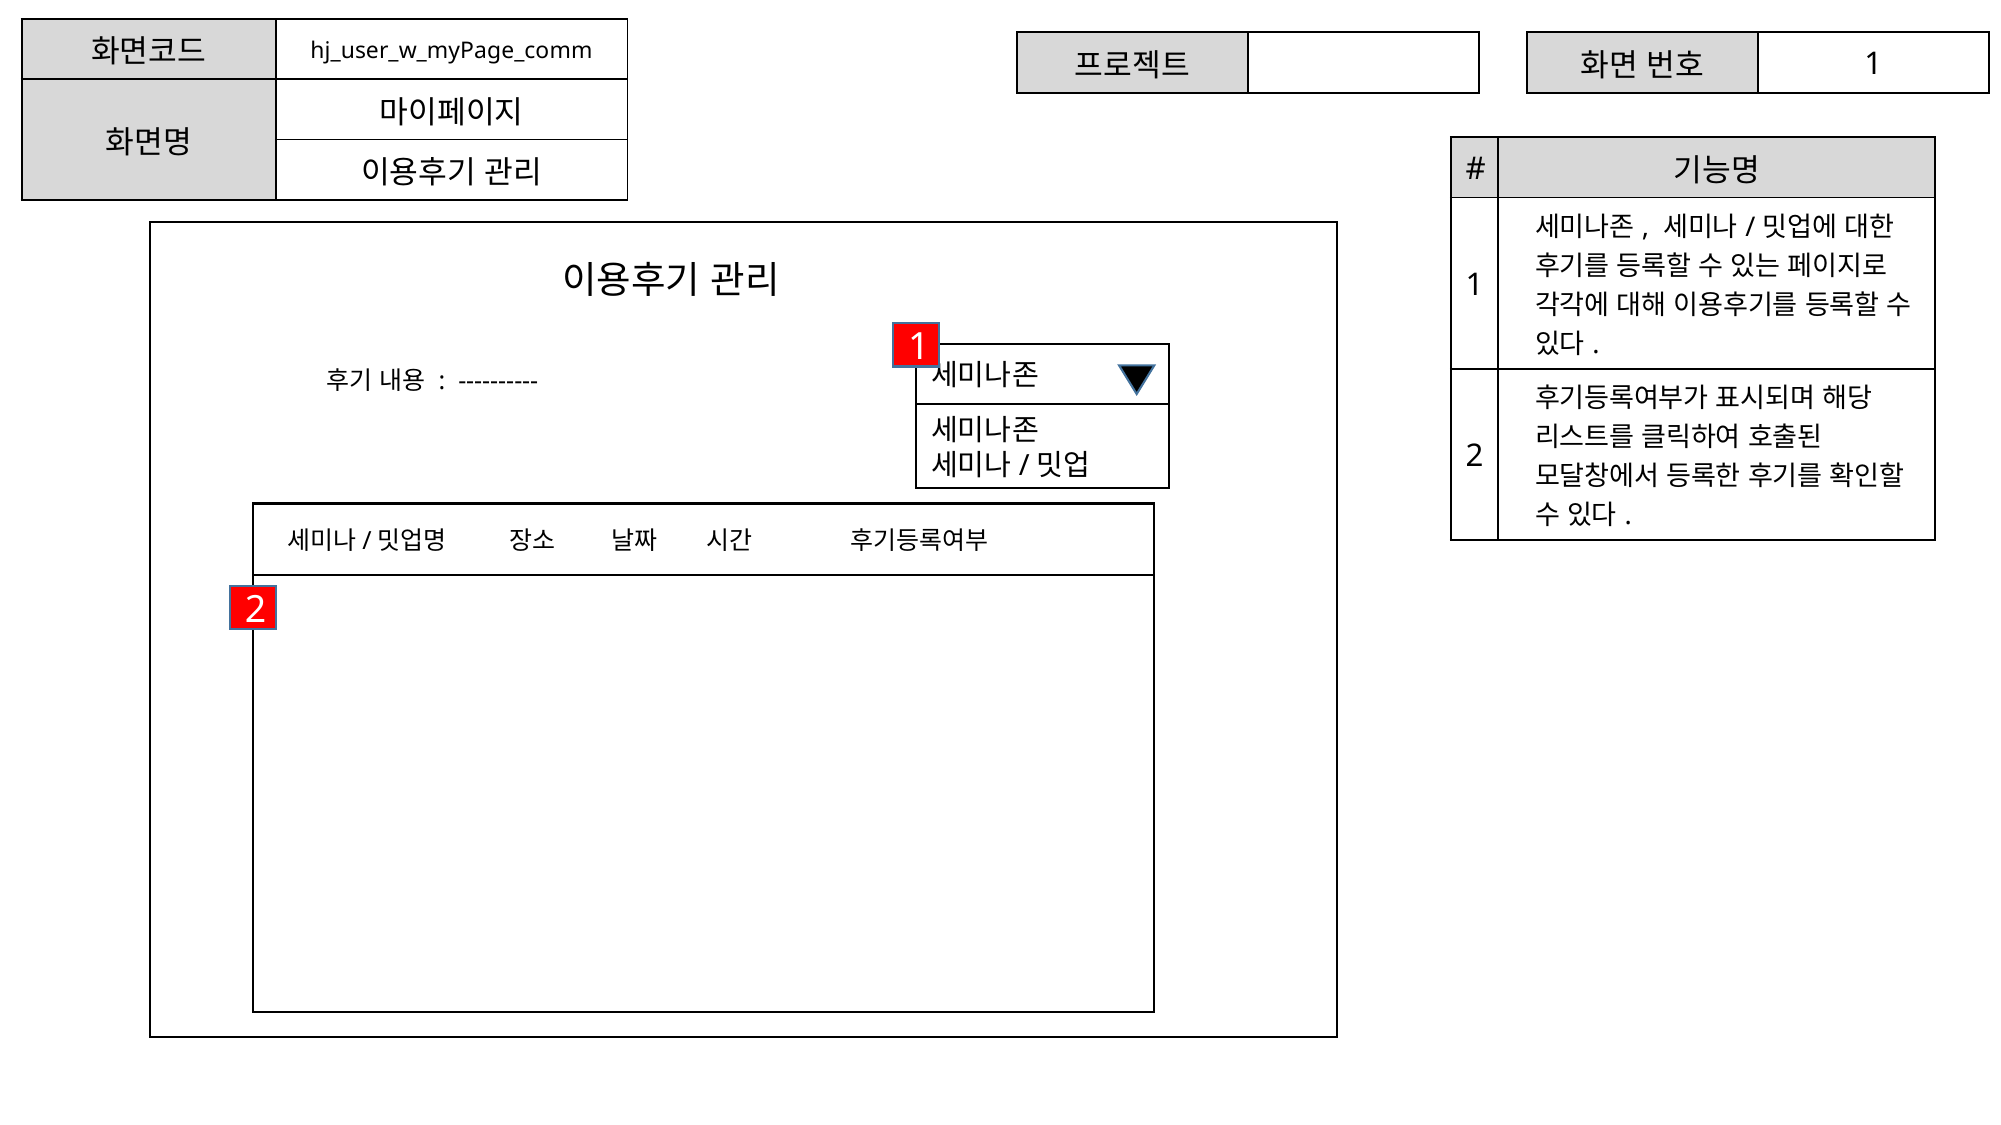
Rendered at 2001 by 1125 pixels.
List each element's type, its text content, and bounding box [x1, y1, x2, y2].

text_box 세미나/밋업명 장소 날짜 시간 후기등록여부 [252, 503, 1155, 576]
text_box 2 [229, 585, 277, 630]
table_header 기능명 [1499, 138, 1934, 197]
table_header hj_user_w_myPage_comm [277, 20, 627, 78]
text_box 이용후기 관리 [547, 248, 939, 309]
table_cell 2 [1452, 370, 1497, 539]
table_header 화면코드 [23, 20, 275, 78]
text_box 세미나존 세미나/밋업 [915, 403, 1170, 489]
table_cell 마이페이지 [277, 80, 627, 139]
table_cell 1 [1452, 198, 1497, 368]
text_box 후기 내용 : ---------- [311, 356, 727, 402]
table_header [1249, 33, 1478, 92]
text_box [149, 221, 1338, 1038]
table_cell 이용후기 관리 [277, 140, 627, 199]
table_header 프로젝트 [1018, 33, 1247, 92]
table_header # [1452, 138, 1497, 197]
table_header 화면 번호 [1528, 33, 1757, 92]
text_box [916, 343, 1170, 405]
table_cell 화면명 [23, 80, 275, 199]
text_box 1 [892, 322, 940, 368]
table_header 1 [1759, 33, 1988, 92]
text_box [252, 576, 1155, 1013]
table_cell 세미나존, 세미나/밋업에 대한 후기를 등록할 수 있는 페이지로 각각에 대해 이용후기를 등록할 수 있다. [1499, 198, 1934, 368]
table_cell 후기등록여부가 표시되며 해당 리스트를 클릭하여 호출된 모달창에서 등록한 후기를 확인할 수 있다. [1499, 370, 1934, 539]
